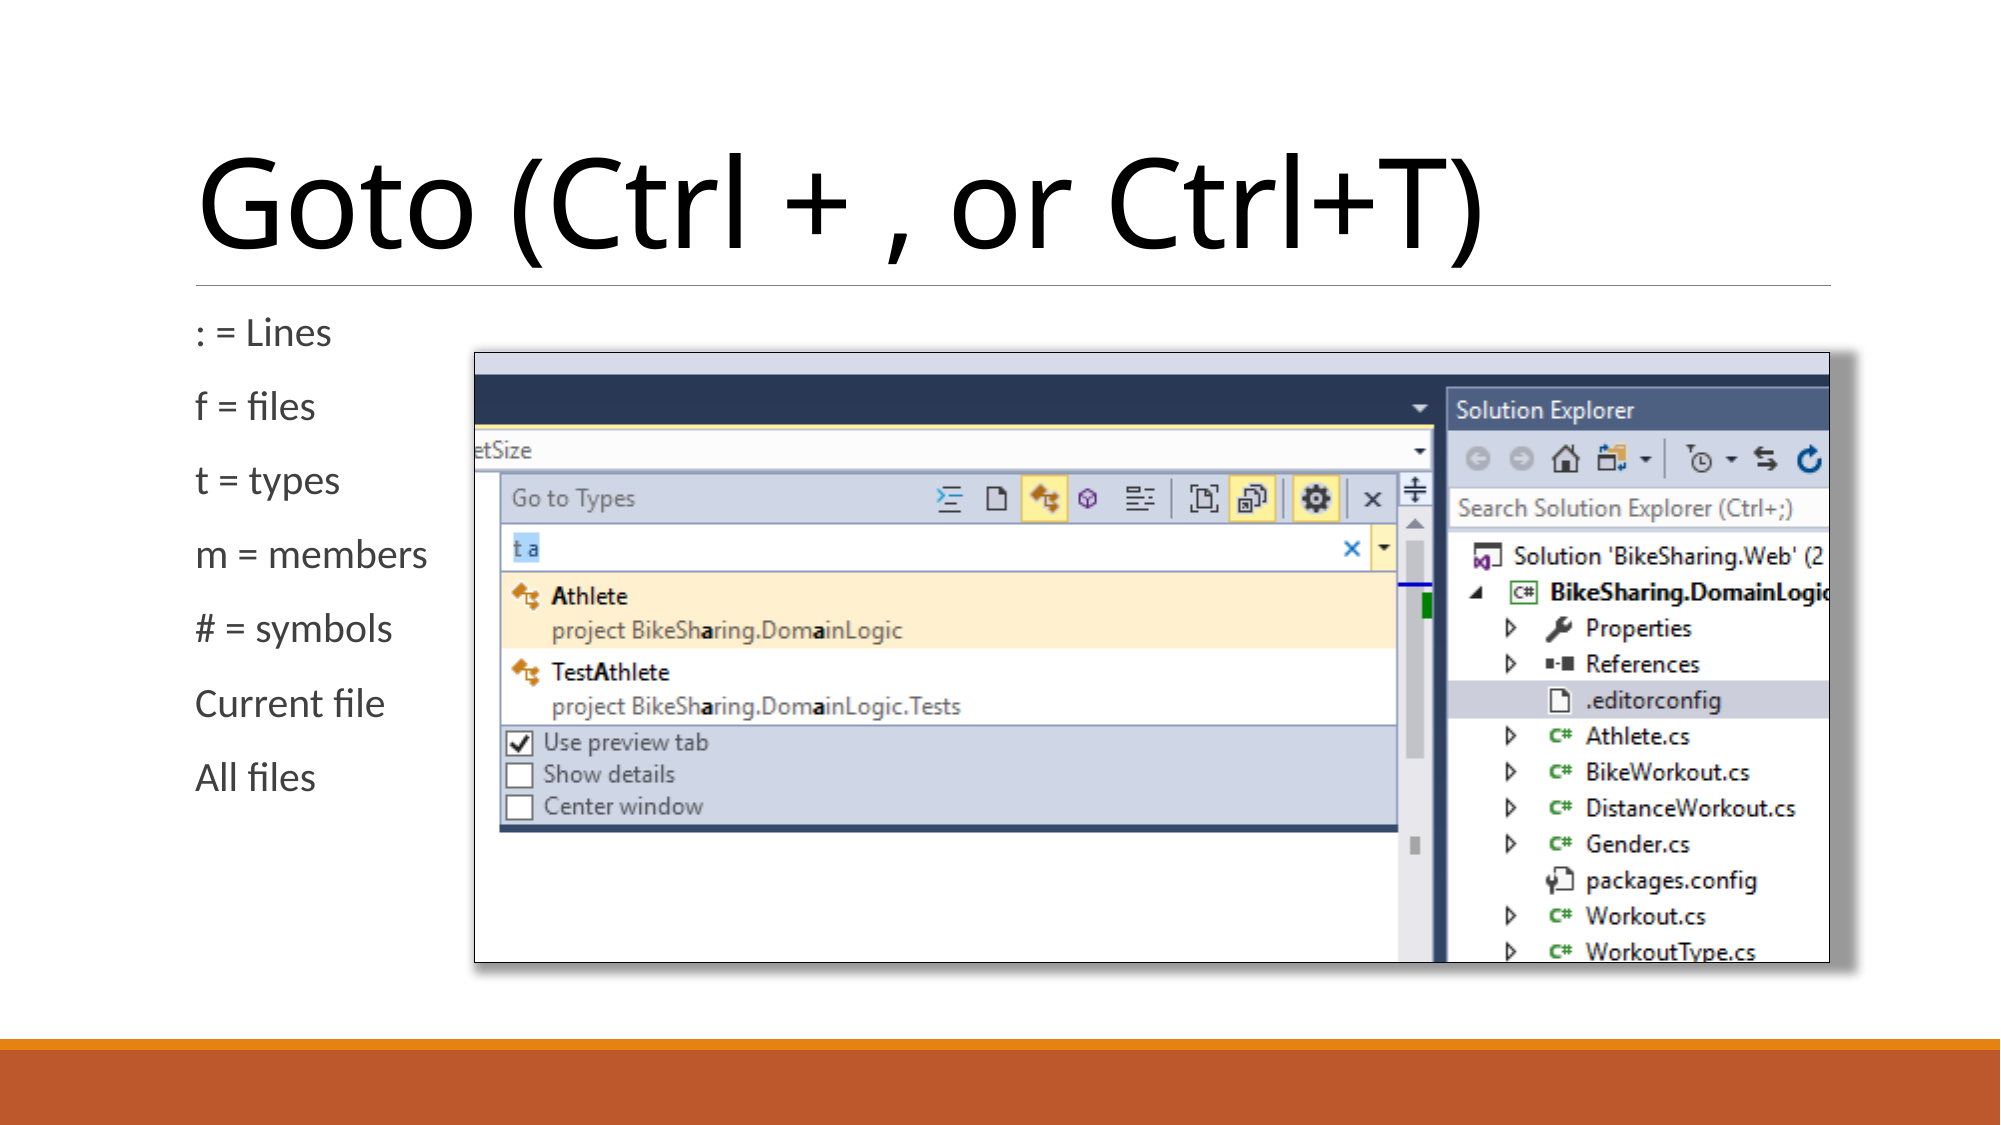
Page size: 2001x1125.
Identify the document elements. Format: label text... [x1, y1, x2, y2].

picture [474, 351, 1831, 964]
list : = Lines f = files t = types m = members # = symbols Current file All files [180, 302, 1830, 963]
title Goto (Ctrl + , or Ctrl+T) [180, 47, 1830, 285]
